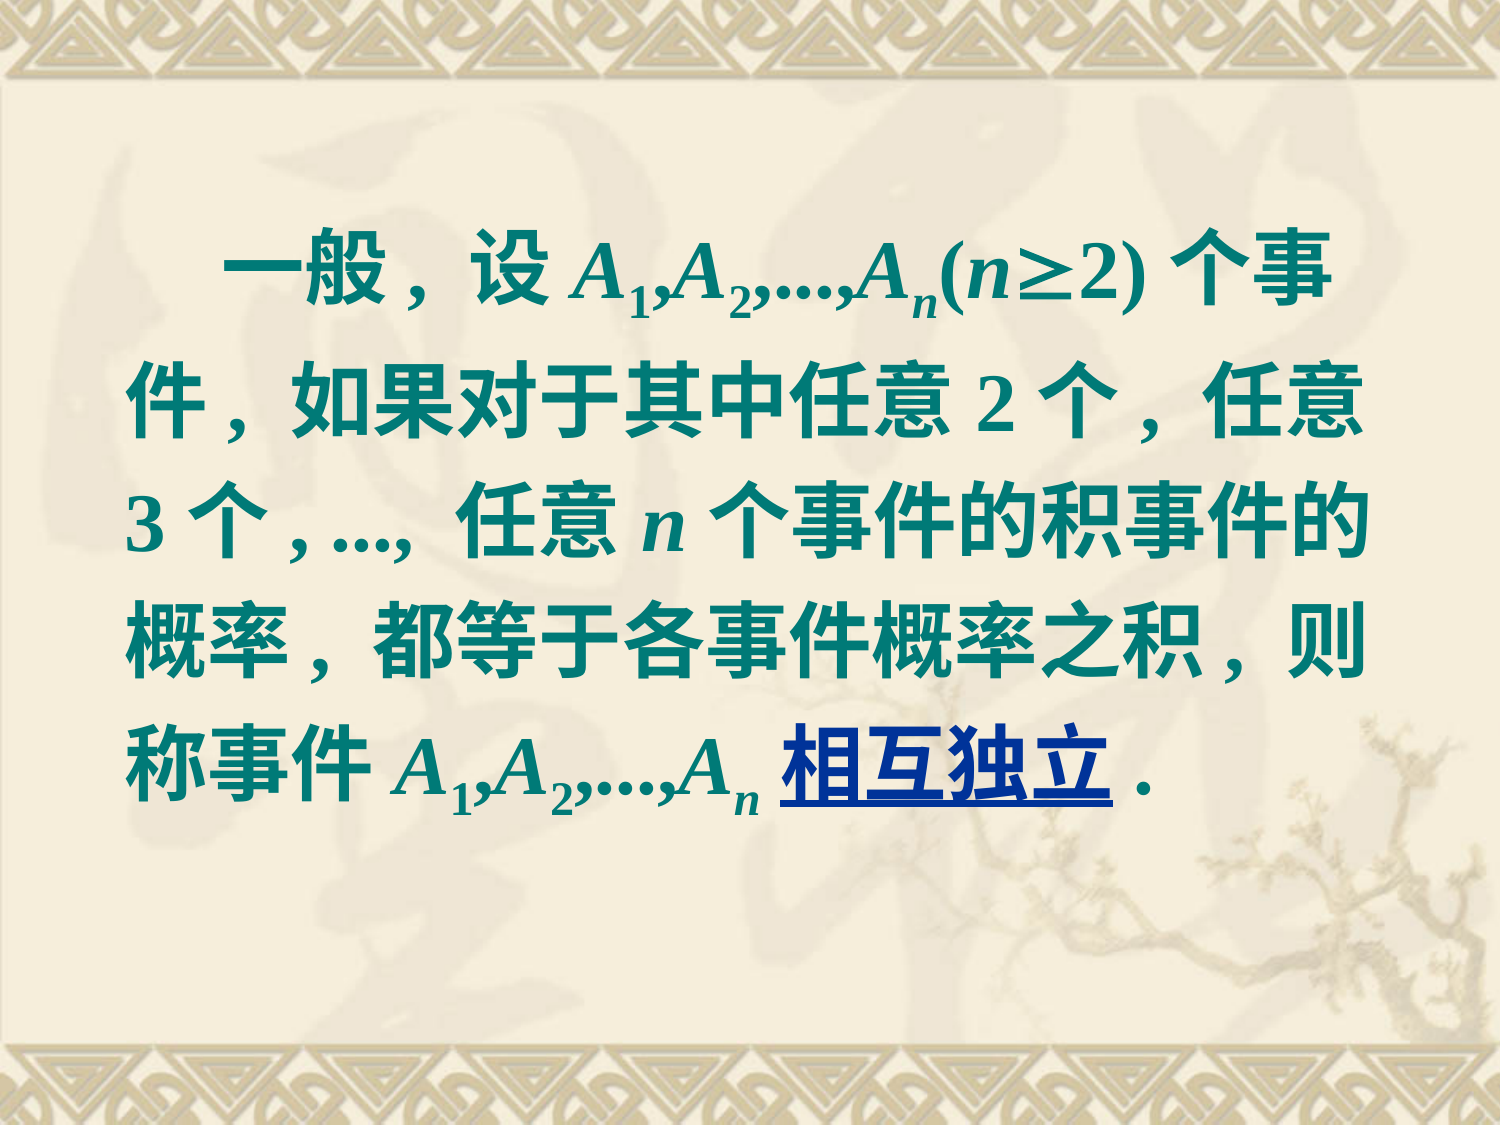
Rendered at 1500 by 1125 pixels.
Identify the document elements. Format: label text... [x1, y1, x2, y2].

list 一般, 设A1,A2,...,An(n2)个事件, 如果对于其中任意2个, 任意3个, ..., 任意n个事件的积事件的概率, 都等于各事件概率之积, 则称事件A1,A2,...,An相互独立. [53, 184, 1406, 858]
picture [0, 0, 1500, 1125]
